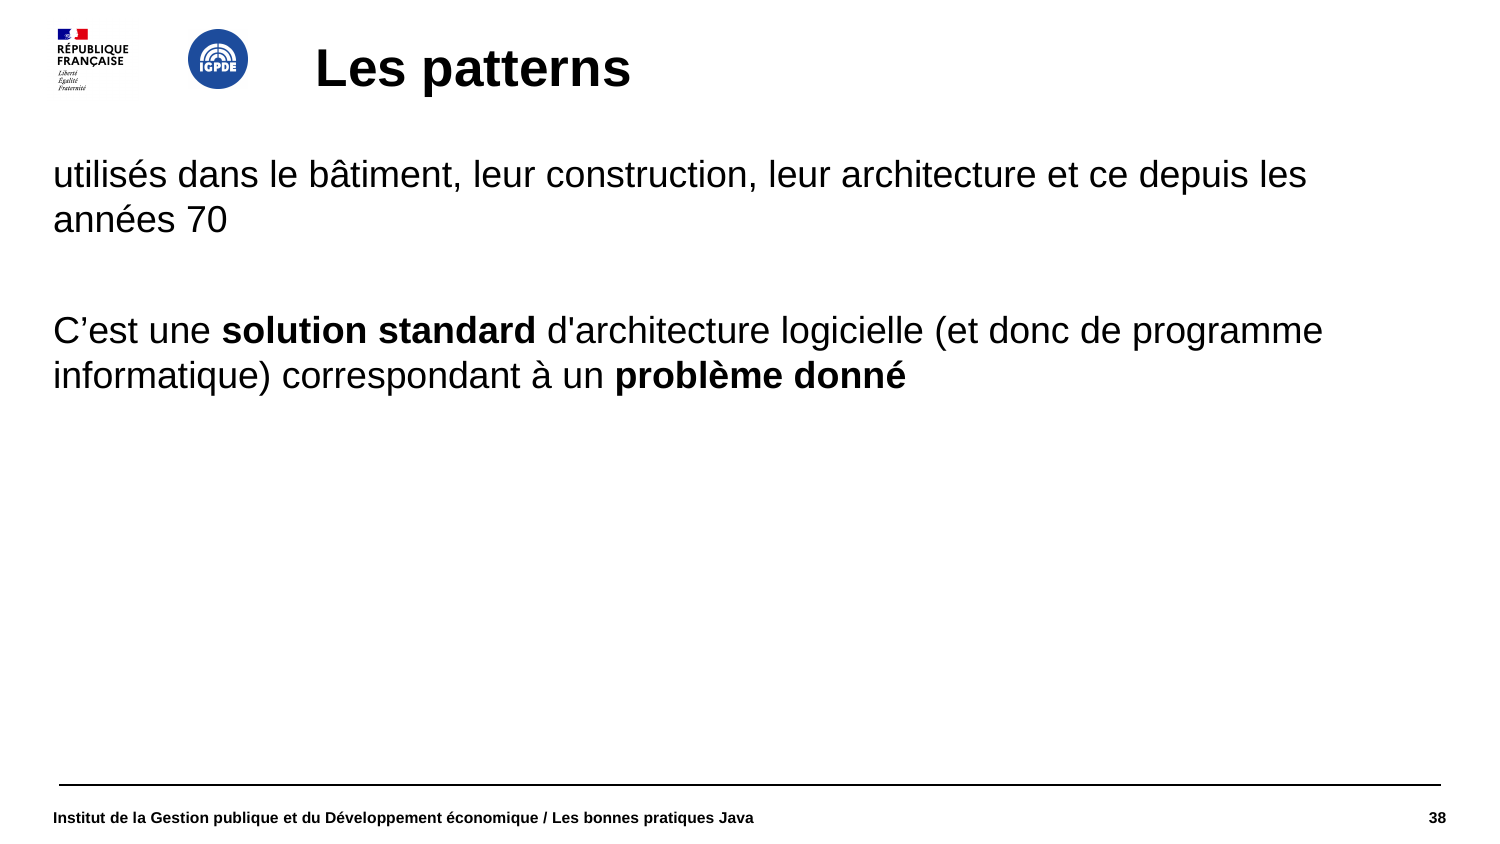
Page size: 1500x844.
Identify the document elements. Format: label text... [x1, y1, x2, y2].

slide_number 38 [1224, 787, 1447, 844]
picture [47, 18, 139, 101]
picture [188, 29, 248, 89]
footer Institut de la Gestion publique et du Développement économique / Les bonnes pratiques Java [53, 787, 780, 844]
title Les patterns [315, 40, 1275, 113]
list utilisés dans le bâtiment, leur construction, leur architecture et ce depuis les années 70 C’est une solution standard d'architecture logicielle (et donc de programme informatique) correspondant à un problème donné [53, 150, 1424, 662]
